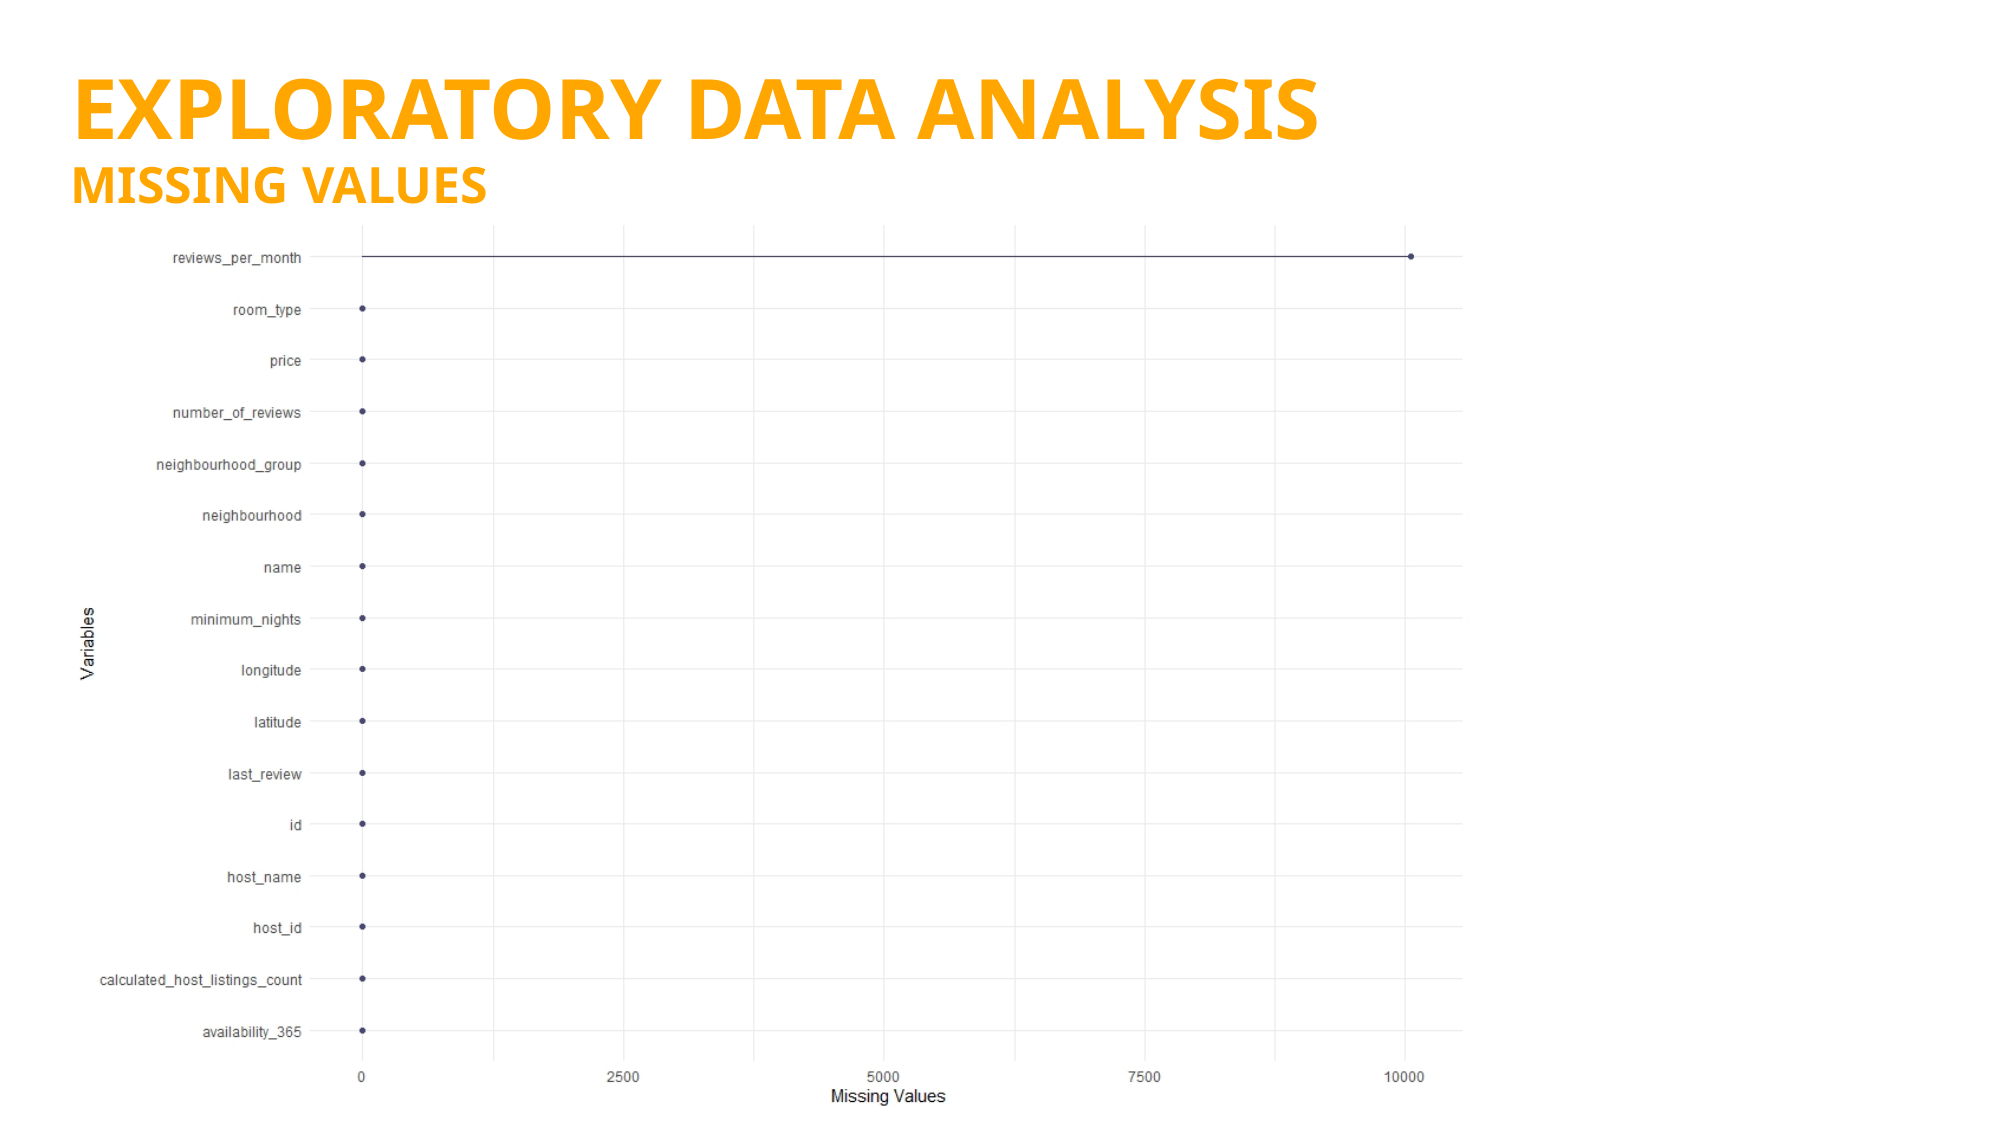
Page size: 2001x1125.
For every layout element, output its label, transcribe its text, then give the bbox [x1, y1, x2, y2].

text_box MISSING VALUES [70, 160, 1891, 215]
picture [70, 217, 1472, 1114]
text_box EXPLORATORY DATA ANALYSIS [70, 67, 1371, 158]
